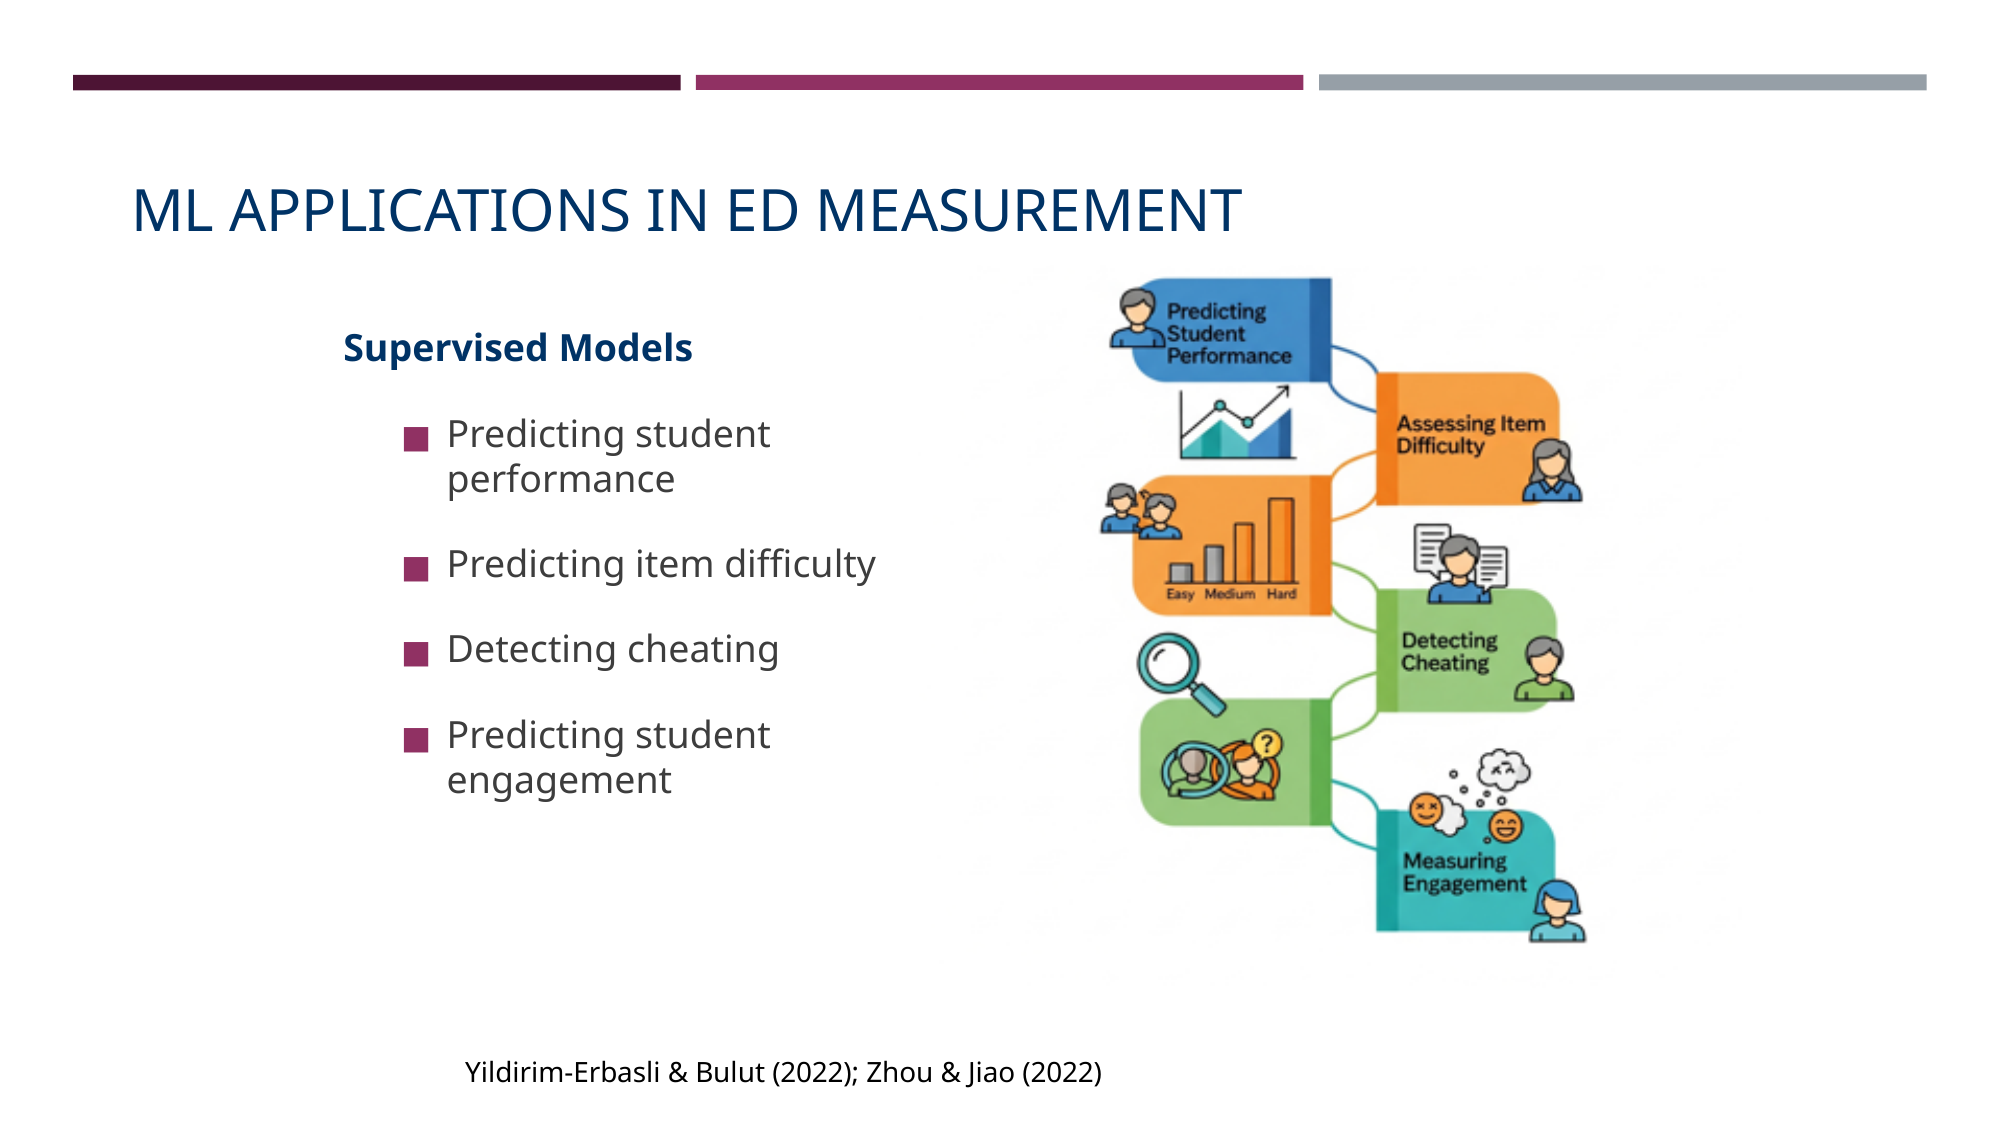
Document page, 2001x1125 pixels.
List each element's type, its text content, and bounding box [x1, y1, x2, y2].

list Supervised Models Predicting student performance Predicting item difficulty Detecting cheating Predicting student engagement [323, 251, 1003, 874]
picture [917, 264, 1771, 991]
title ML APPLICATIONS IN ED MEASUREMENT [111, 99, 1575, 317]
text_box Yildirim-Erbasli & Bulut (2022); Zhou & Jiao (2022) [152, 1046, 1415, 1125]
